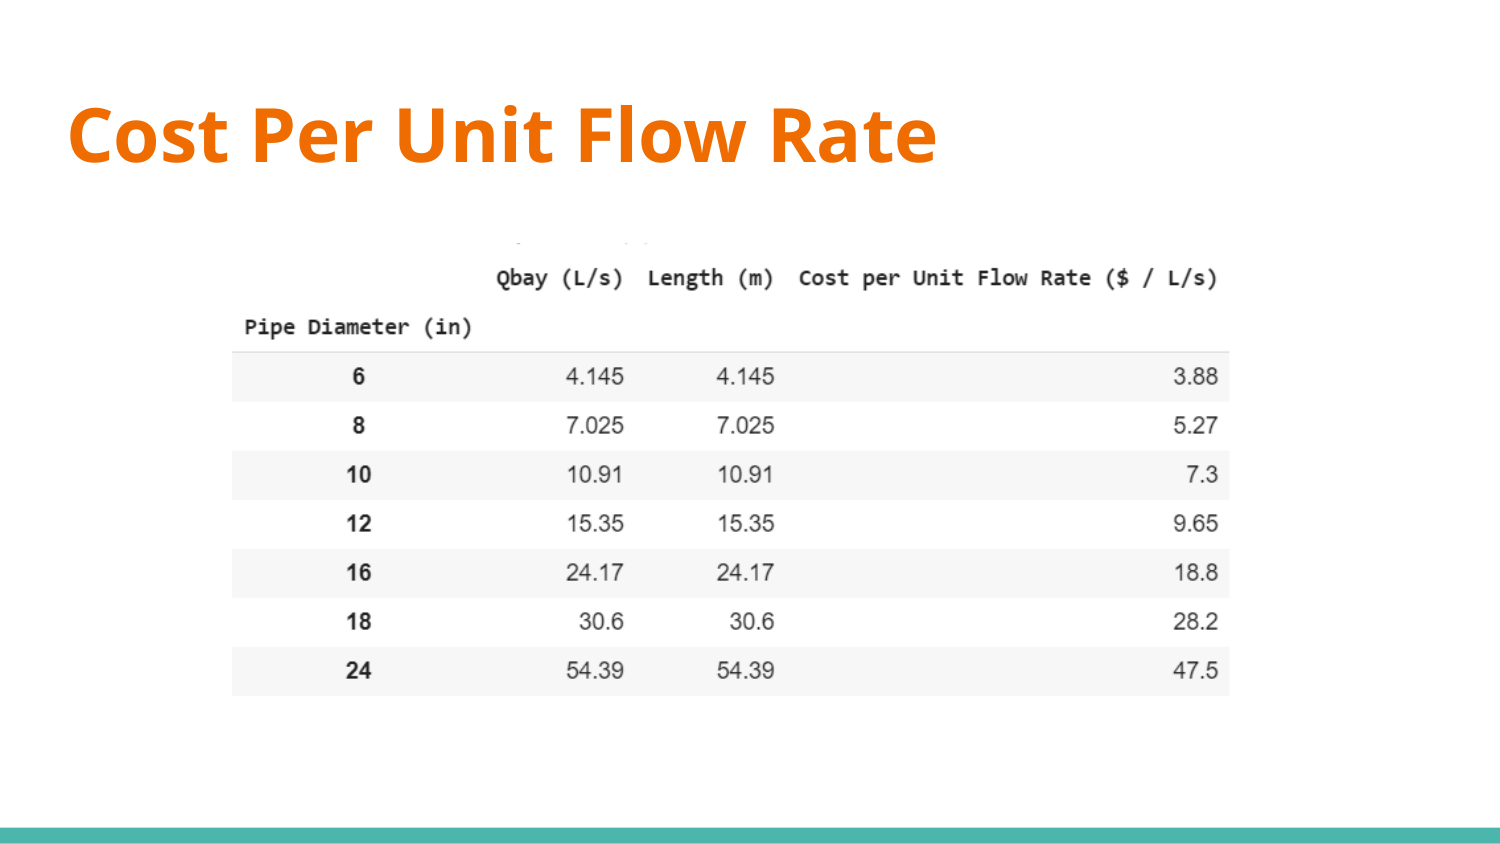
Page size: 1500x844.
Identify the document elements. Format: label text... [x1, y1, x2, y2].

picture [222, 243, 1253, 704]
title Cost Per Unit Flow Rate [51, 72, 1449, 189]
